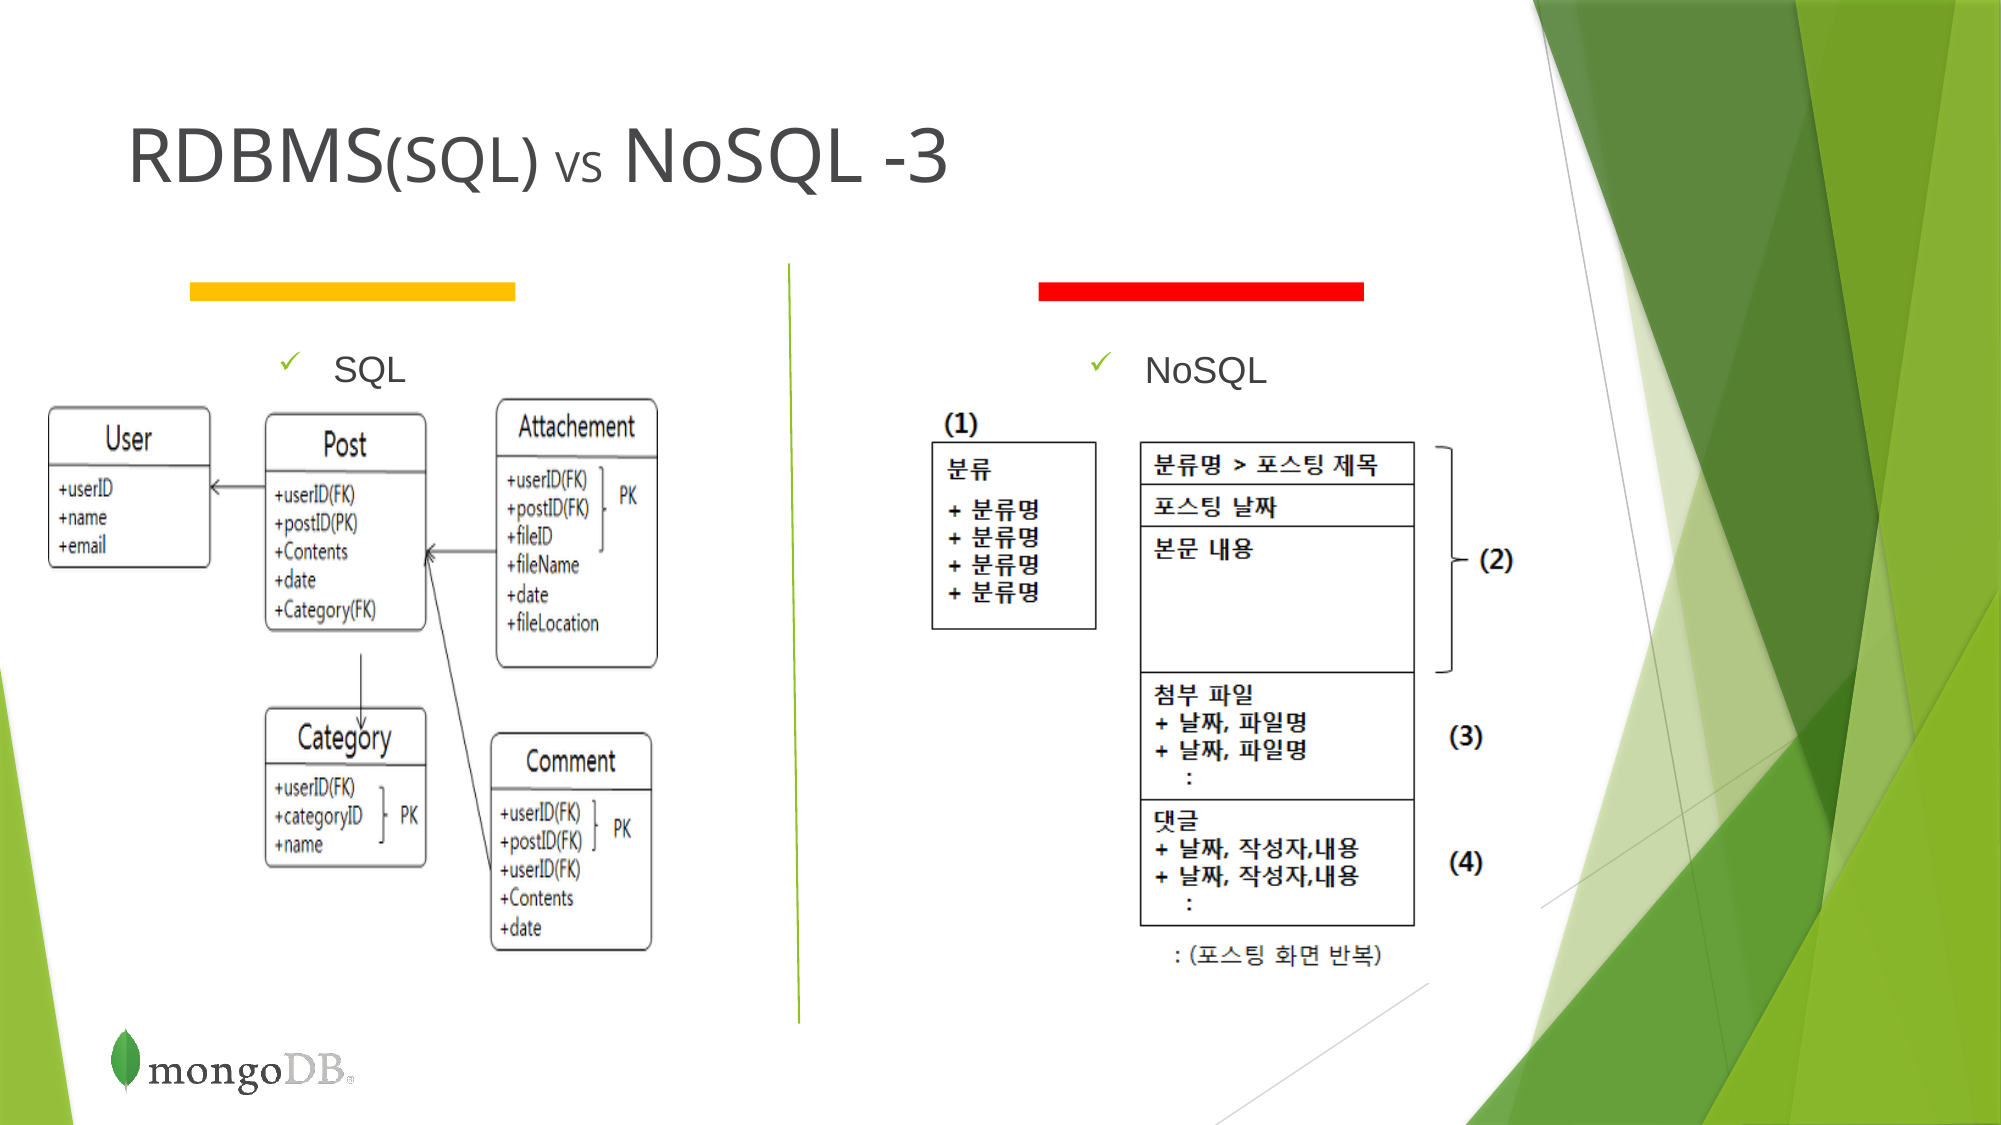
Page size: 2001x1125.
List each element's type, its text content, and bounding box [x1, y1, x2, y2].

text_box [804, 281, 1365, 398]
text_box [788, 263, 800, 1024]
picture [47, 396, 658, 957]
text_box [189, 281, 783, 398]
title RDBMS(SQL) VS NoSQL -3 [111, 99, 1522, 317]
picture [110, 1028, 354, 1096]
picture [925, 396, 1541, 983]
